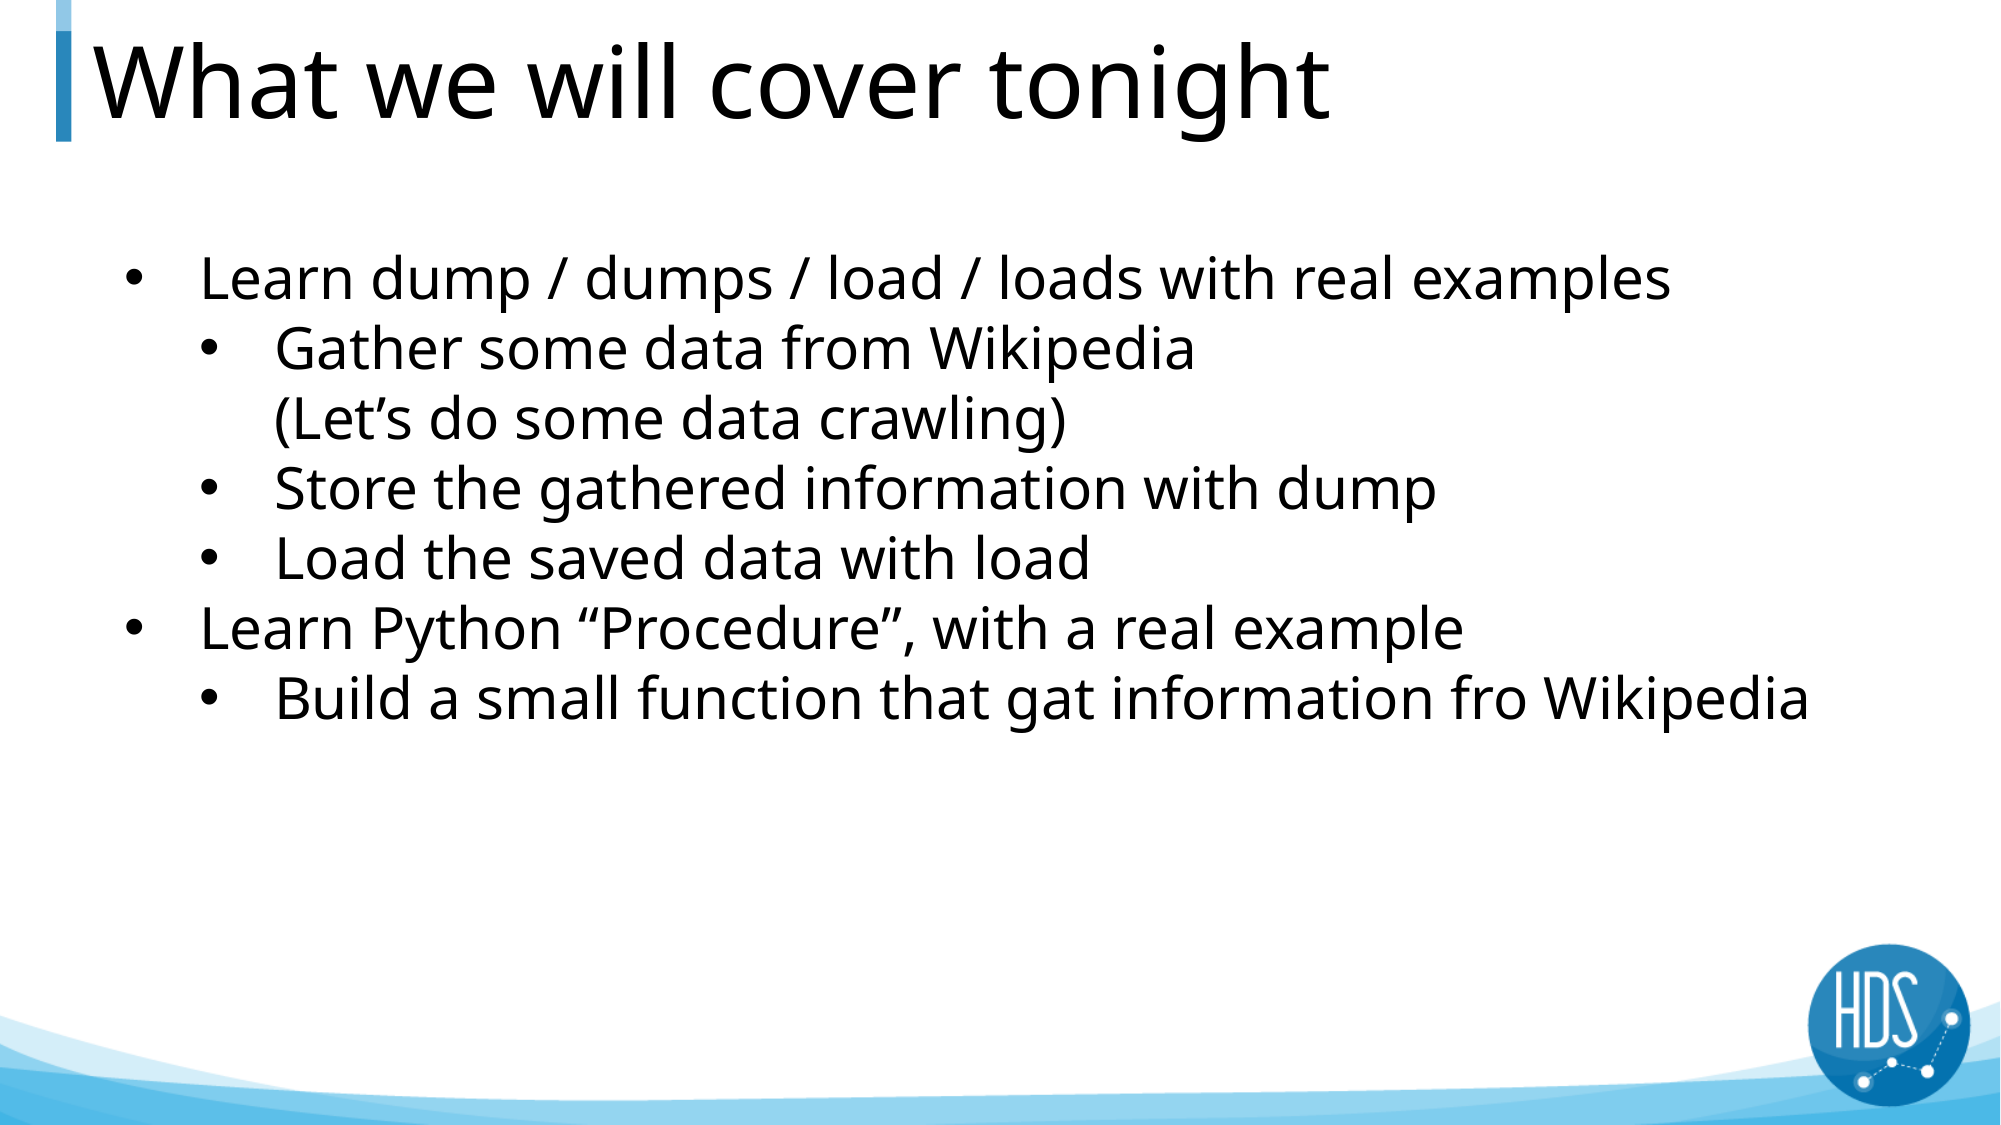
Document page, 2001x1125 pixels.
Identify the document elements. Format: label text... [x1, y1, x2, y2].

text_box [55, 0, 72, 32]
text_box Learn dump / dumps / load / loads with real examples Gather some data from Wikipedia (Let’s do some data crawling) Store the gathered information with dump Load the saved data with load Learn Python “Procedure”, with a real example Build a small function that gat information fro Wikipedia [109, 234, 1844, 739]
text_box [55, 32, 72, 143]
picture [0, 0, 2001, 1125]
title What we will cover tonight [77, 31, 1977, 142]
